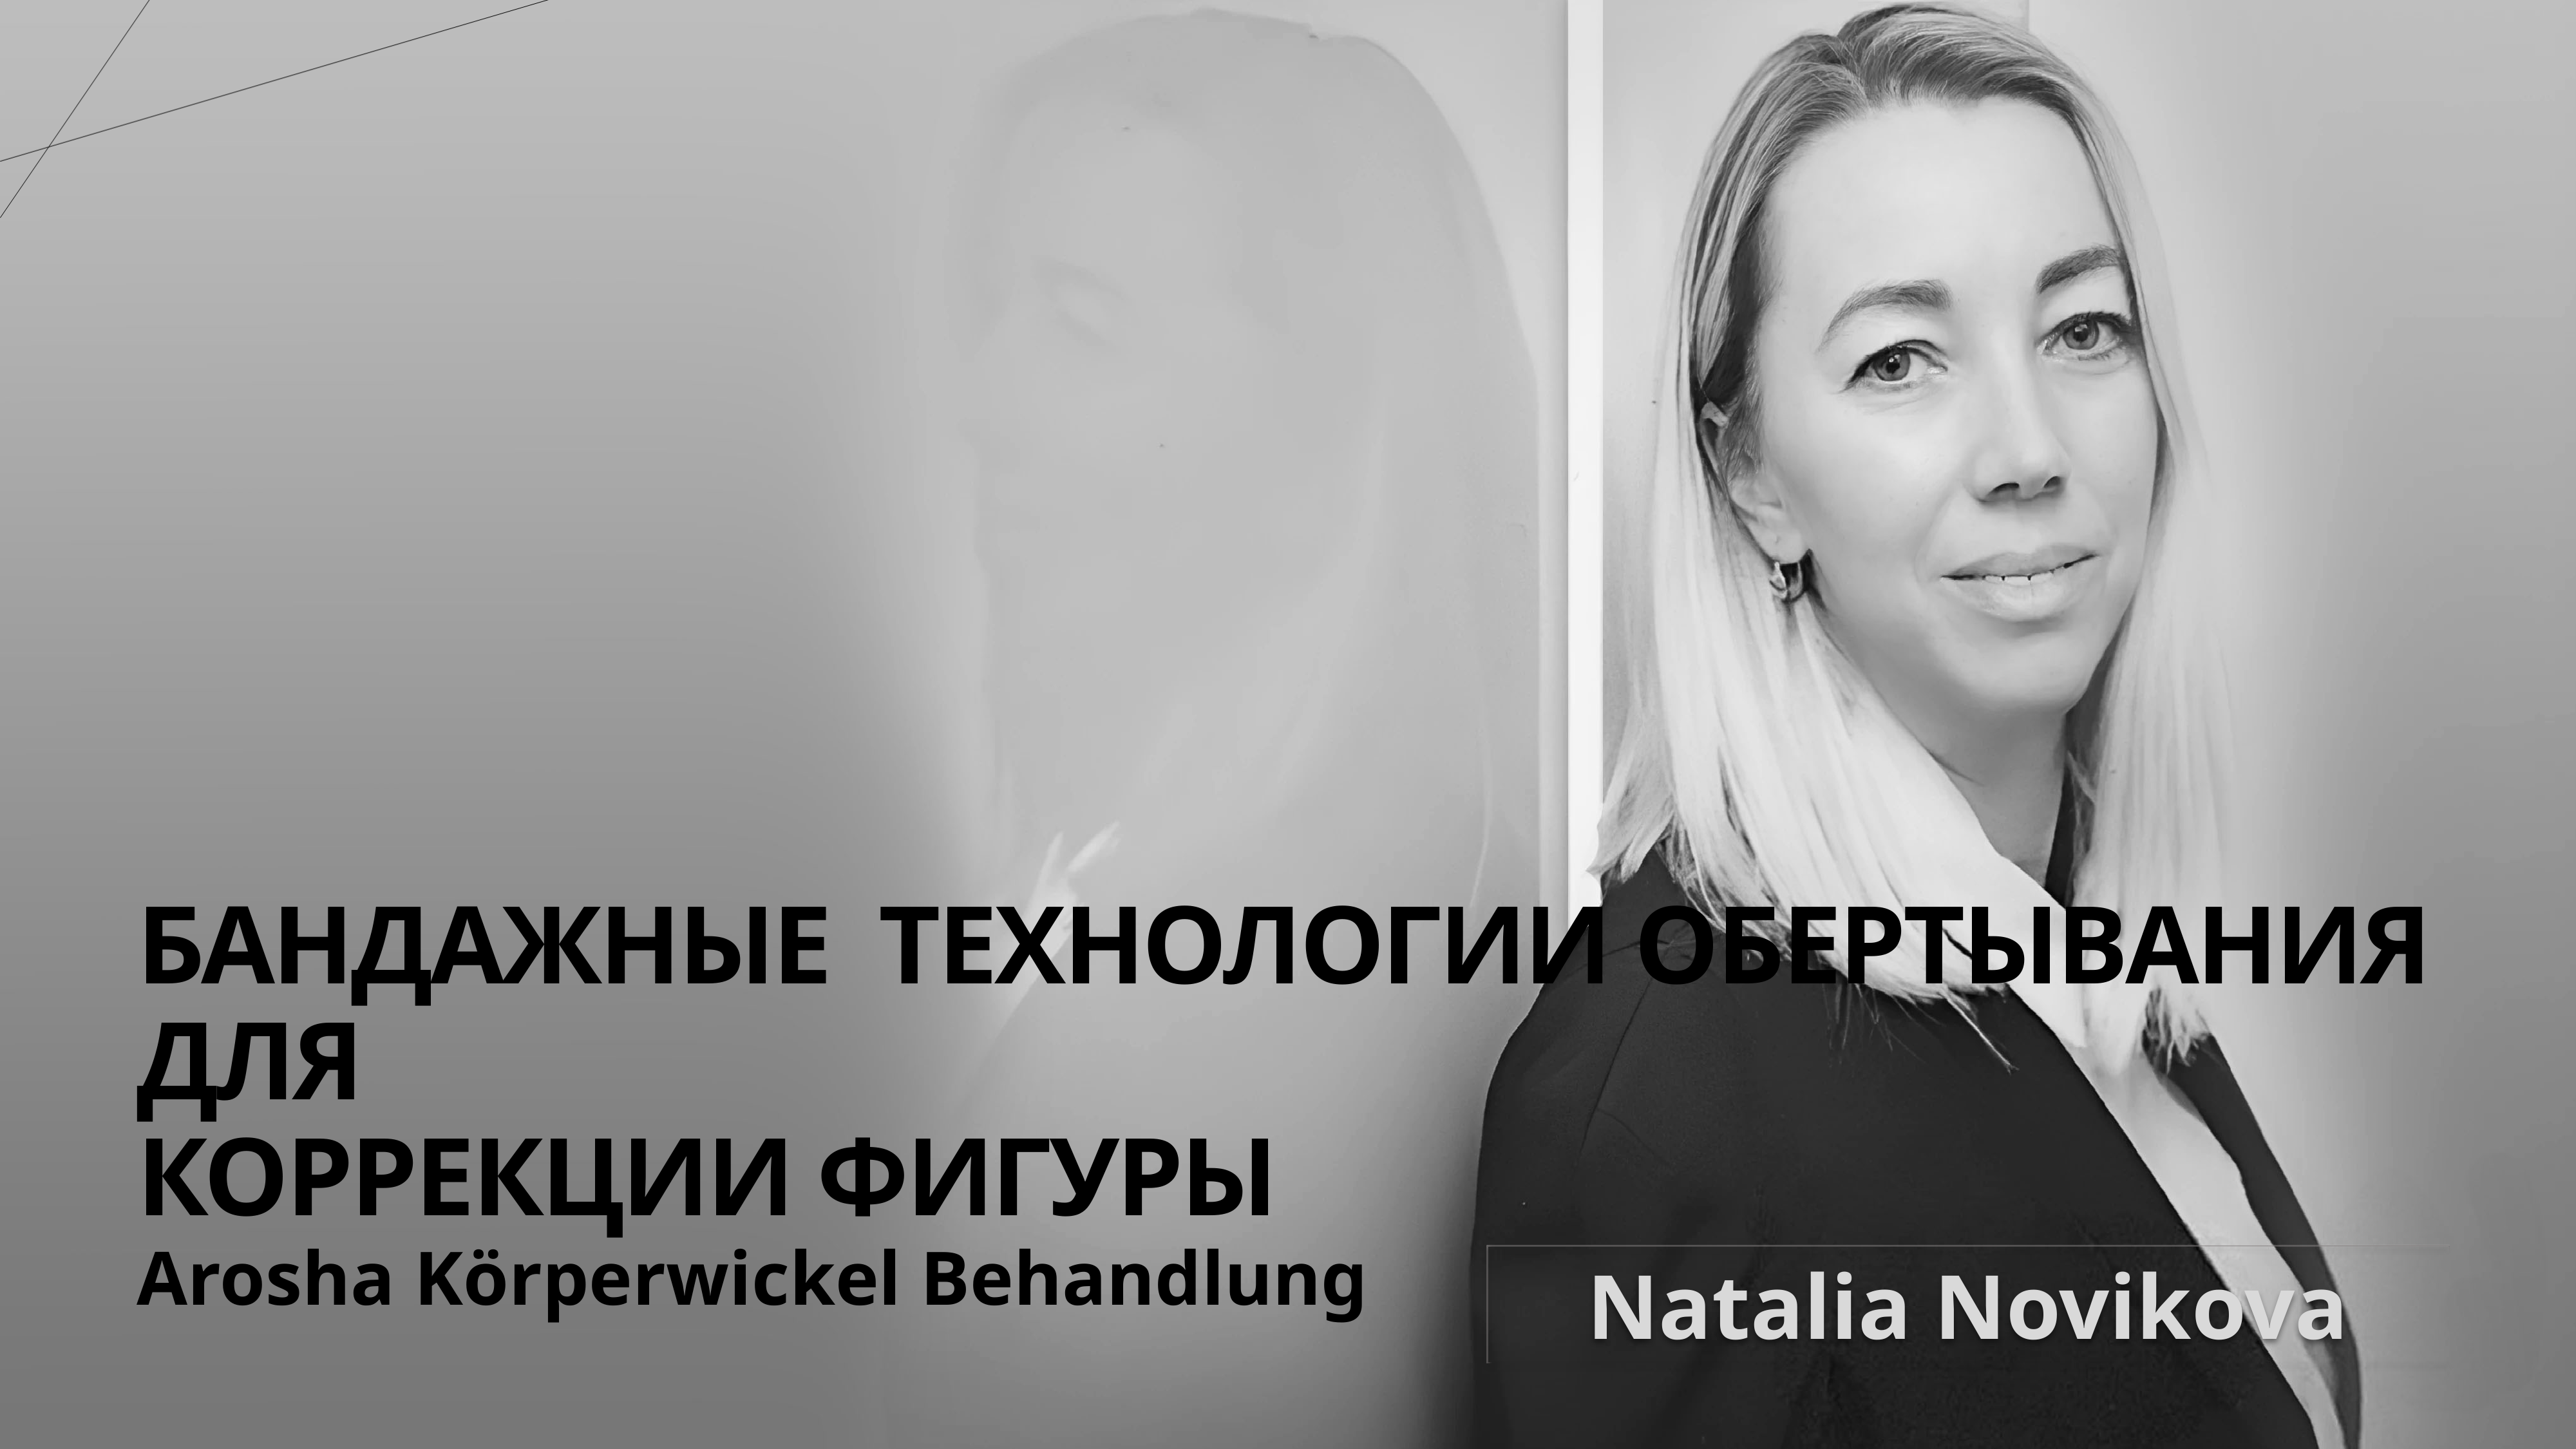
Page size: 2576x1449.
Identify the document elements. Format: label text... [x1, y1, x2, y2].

picture [0, 0, 2576, 1449]
title Бандажные технологии обертывания для коррекции фигуры [127, 752, 2449, 1226]
list Arosha Körperwickel Behandlung [127, 1226, 2449, 1345]
